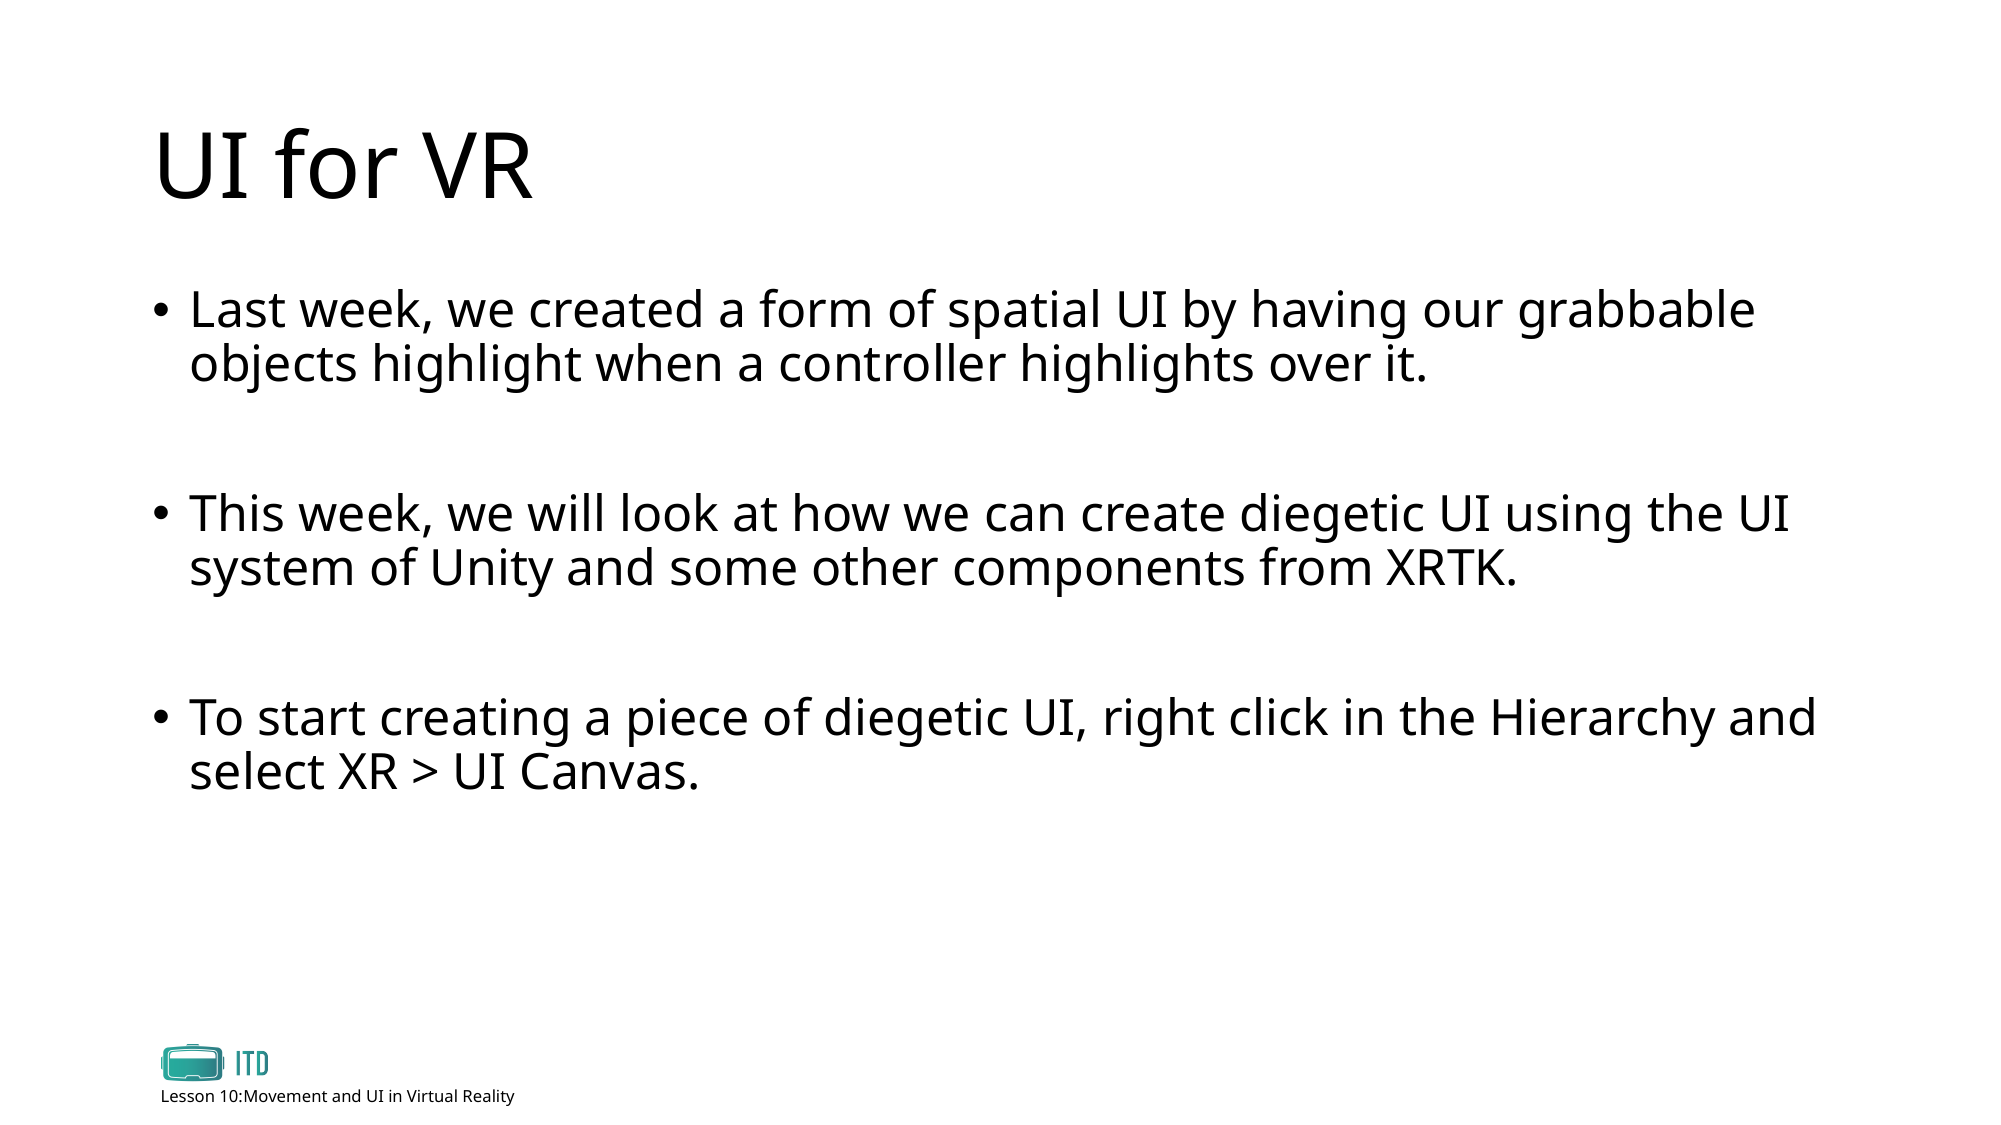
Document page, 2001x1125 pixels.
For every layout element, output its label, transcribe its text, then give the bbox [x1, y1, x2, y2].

picture [161, 1044, 268, 1082]
title UI for VR [137, 59, 1863, 277]
list Last week, we created a form of spatial UI by having our grabbable objects highlight when a controller highlights over it. This week, we will look at how we can create diegetic UI using the UI system of Unity and some other components from XRTK. To start creating a piece of diegetic UI, right click in the Hierarchy and select XR > UI Canvas. [137, 277, 1863, 1014]
